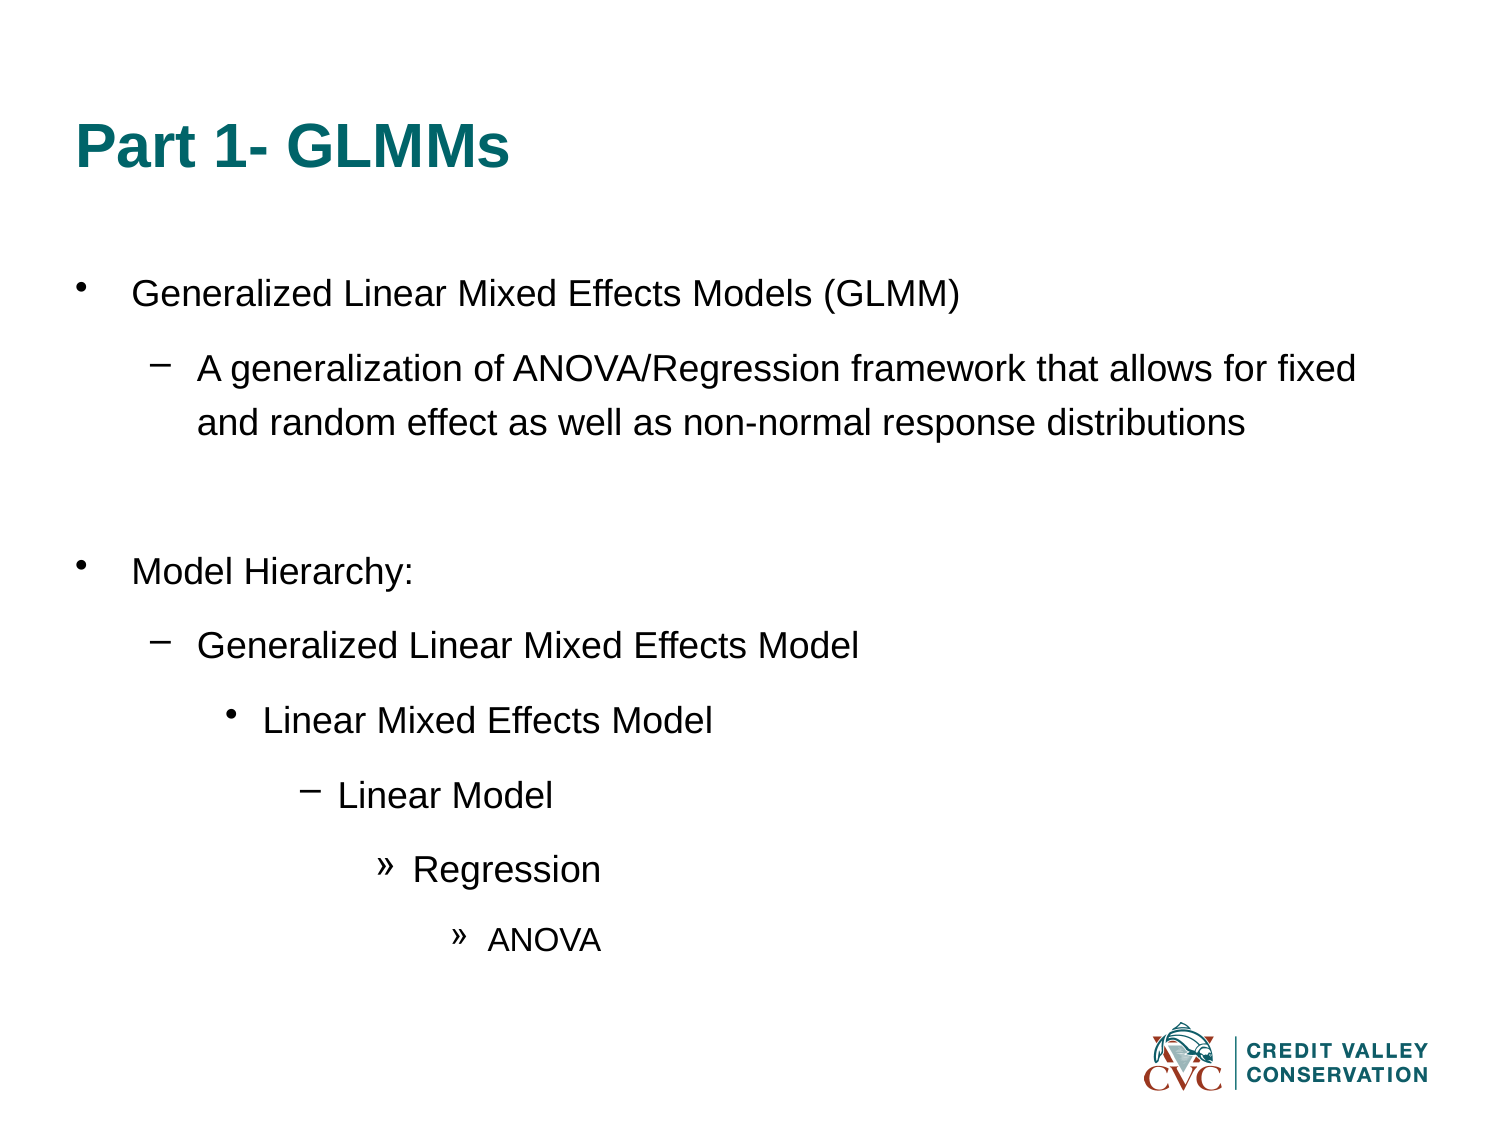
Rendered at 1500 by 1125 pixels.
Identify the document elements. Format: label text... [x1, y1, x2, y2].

picture [1144, 1022, 1428, 1091]
list Generalized Linear Mixed Effects Models (GLMM) A generalization of ANOVA/Regression framework that allows for fixed and random effect as well as non-normal response distributions Model Hierarchy: Generalized Linear Mixed Effects Model Linear Mixed Effects Model Linear Model Regression ANOVA [75, 260, 1425, 975]
title Part 1- GLMMs [75, 87, 1425, 198]
